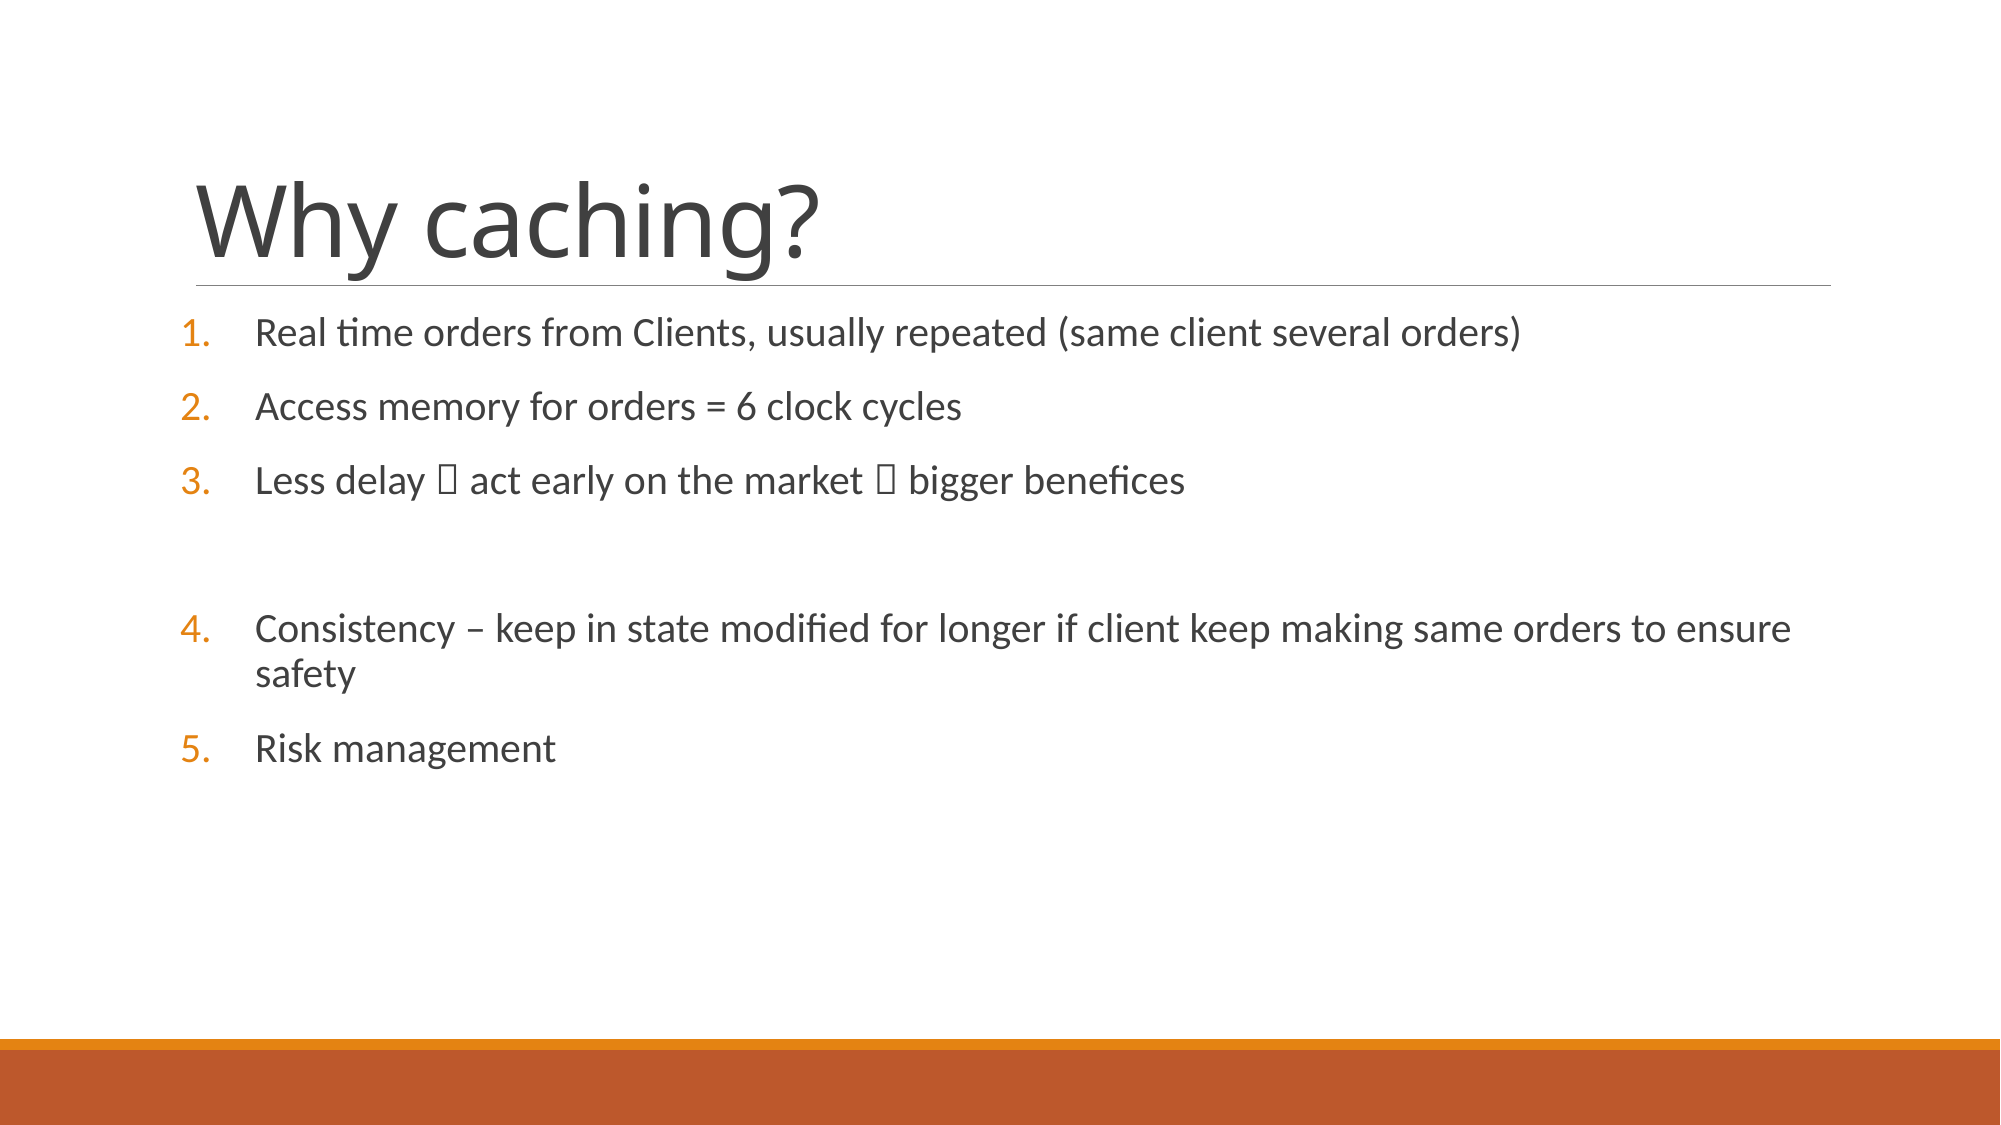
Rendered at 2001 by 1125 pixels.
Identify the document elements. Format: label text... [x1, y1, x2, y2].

list Real time orders from Clients, usually repeated (same client several orders) Access memory for orders = 6 clock cycles Less delay  act early on the market  bigger benefices Consistency – keep in state modified for longer if client keep making same orders to ensure safety Risk management [180, 302, 1830, 963]
title Why caching? [180, 47, 1830, 285]
